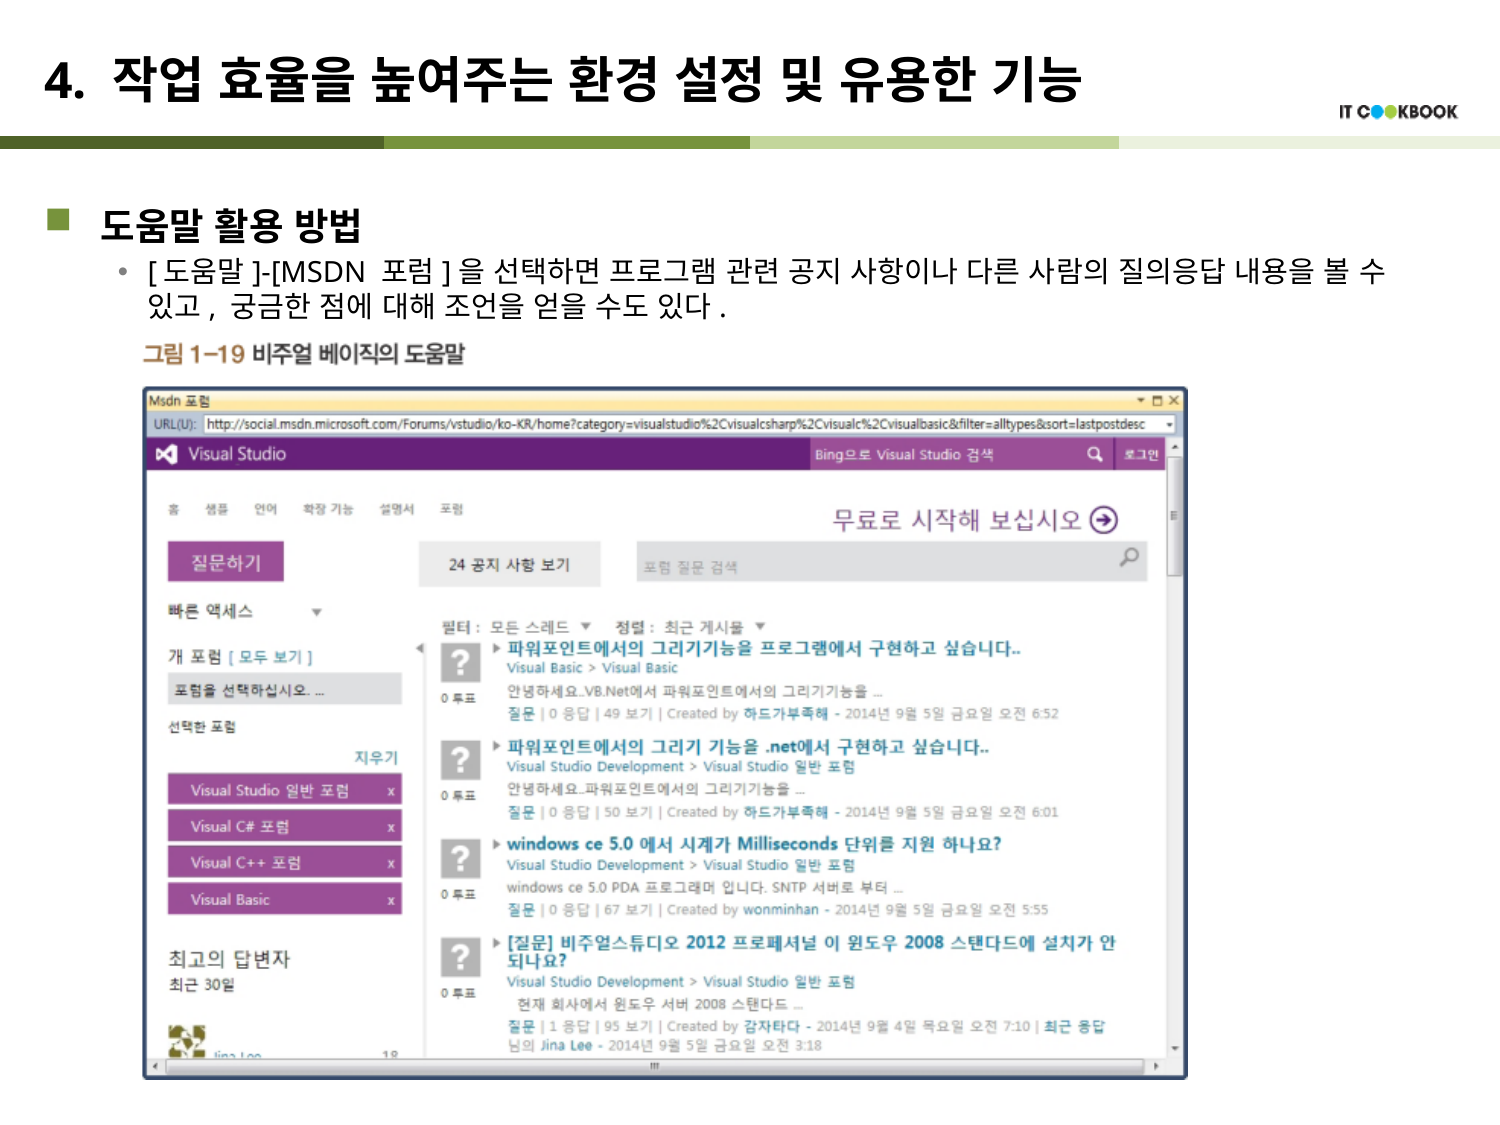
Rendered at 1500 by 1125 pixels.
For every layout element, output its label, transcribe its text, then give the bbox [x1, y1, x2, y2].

title 4. 작업 효율을 높여주는 환경 설정 및 유용한 기능 [29, 32, 1312, 124]
picture [135, 337, 1188, 1080]
picture [1340, 105, 1459, 120]
list 도움말 활용 방법 [도움말]-[MSDN 포럼]을 선택하면 프로그램 관련 공지 사항이나 다른 사람의 질의응답 내용을 볼 수 있고, 궁금한 점에 대해 조언을 얻을 수도 있다. [29, 172, 1459, 1095]
